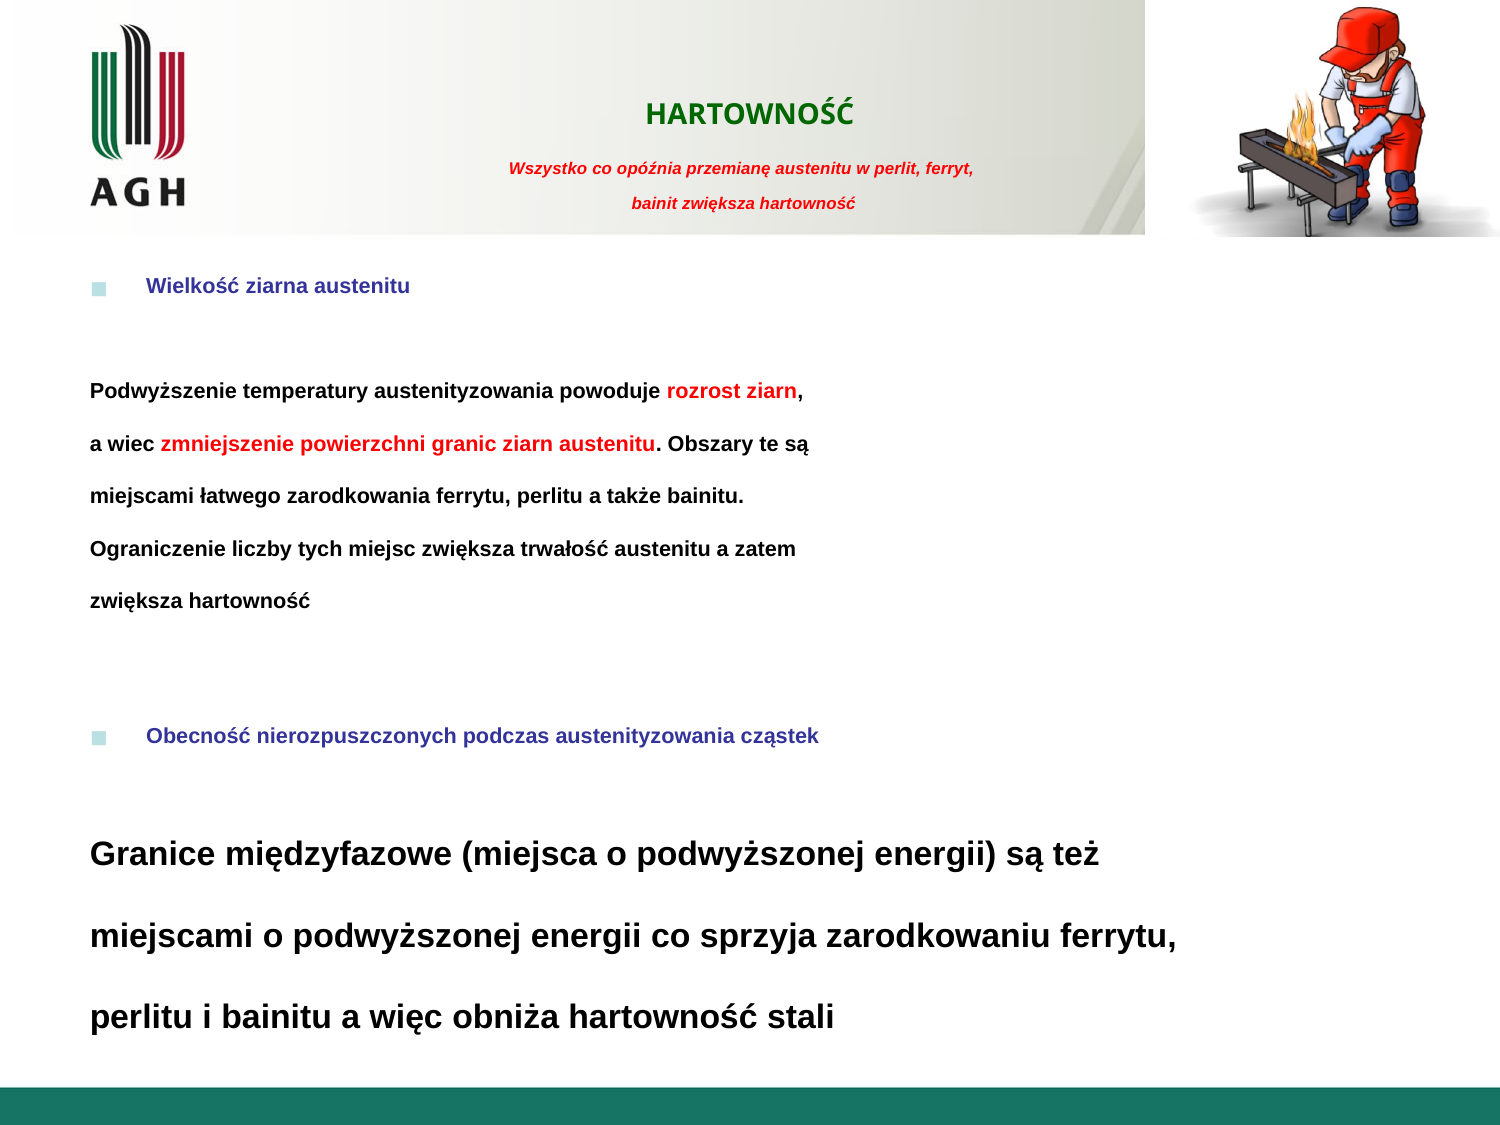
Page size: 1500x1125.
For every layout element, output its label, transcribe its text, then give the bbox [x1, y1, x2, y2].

text_box HARTOWNOŚĆ [0, 85, 1140, 173]
text_box Wszystko co opóźnia przemianę austenitu w perlit, ferryt, bainit zwiększa hartowność [159, 148, 1140, 234]
text_box Wielkość ziarna austenitu Podwyższenie temperatury austenityzowania powoduje rozrost ziarn, a wiec zmniejszenie powierzchni granic ziarn austenitu. Obszary te są miejscami łatwego zarodkowania ferrytu, perlitu a także bainitu. Ograniczenie liczby tych miejsc zwiększa trwałość austenitu a zatem zwiększa hartowność Obecność nierozpuszczonych podczas austenityzowania cząstek Granice międzyfazowe (miejsca o podwyższonej energii) są też miejscami o podwyższonej energii co sprzyja zarodkowaniu ferrytu, perlitu i bainitu a więc obniża hartowność stali [74, 262, 1425, 1006]
picture [0, 0, 1500, 1125]
